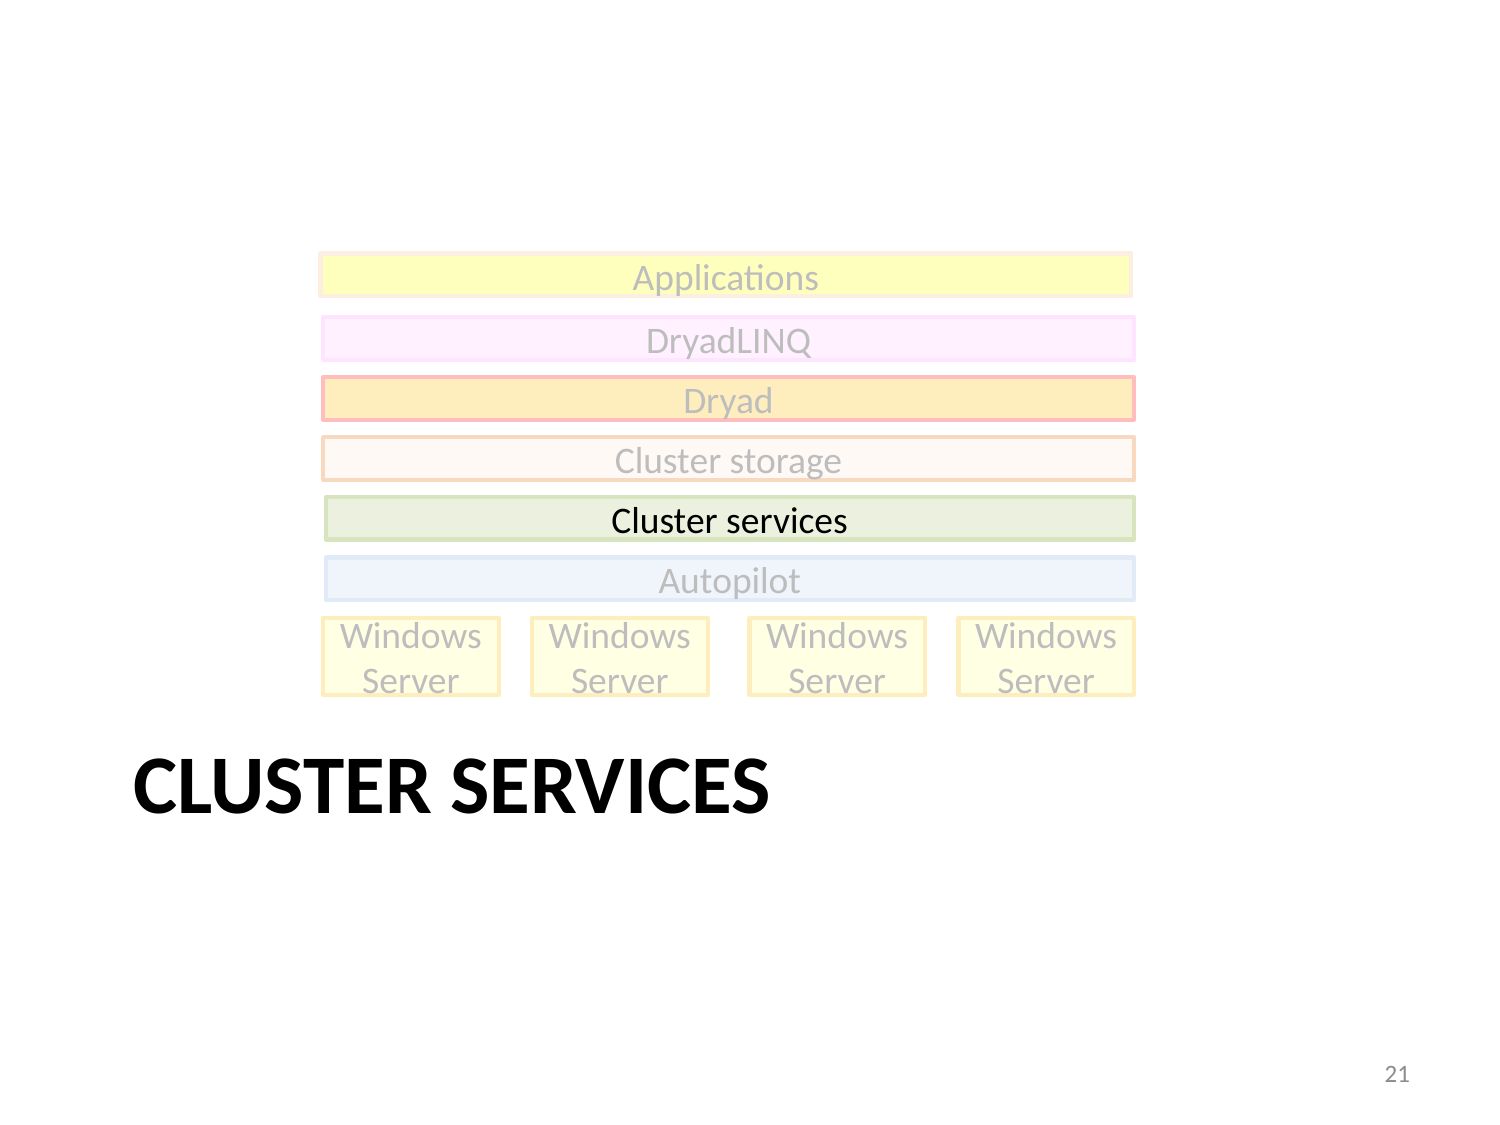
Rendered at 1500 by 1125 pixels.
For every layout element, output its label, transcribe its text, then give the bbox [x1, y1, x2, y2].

slide_number 21 [1074, 1042, 1425, 1103]
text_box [320, 253, 1135, 696]
text_box [317, 546, 1205, 714]
text_box [289, 223, 1177, 493]
title Cluster Services [118, 722, 1394, 947]
